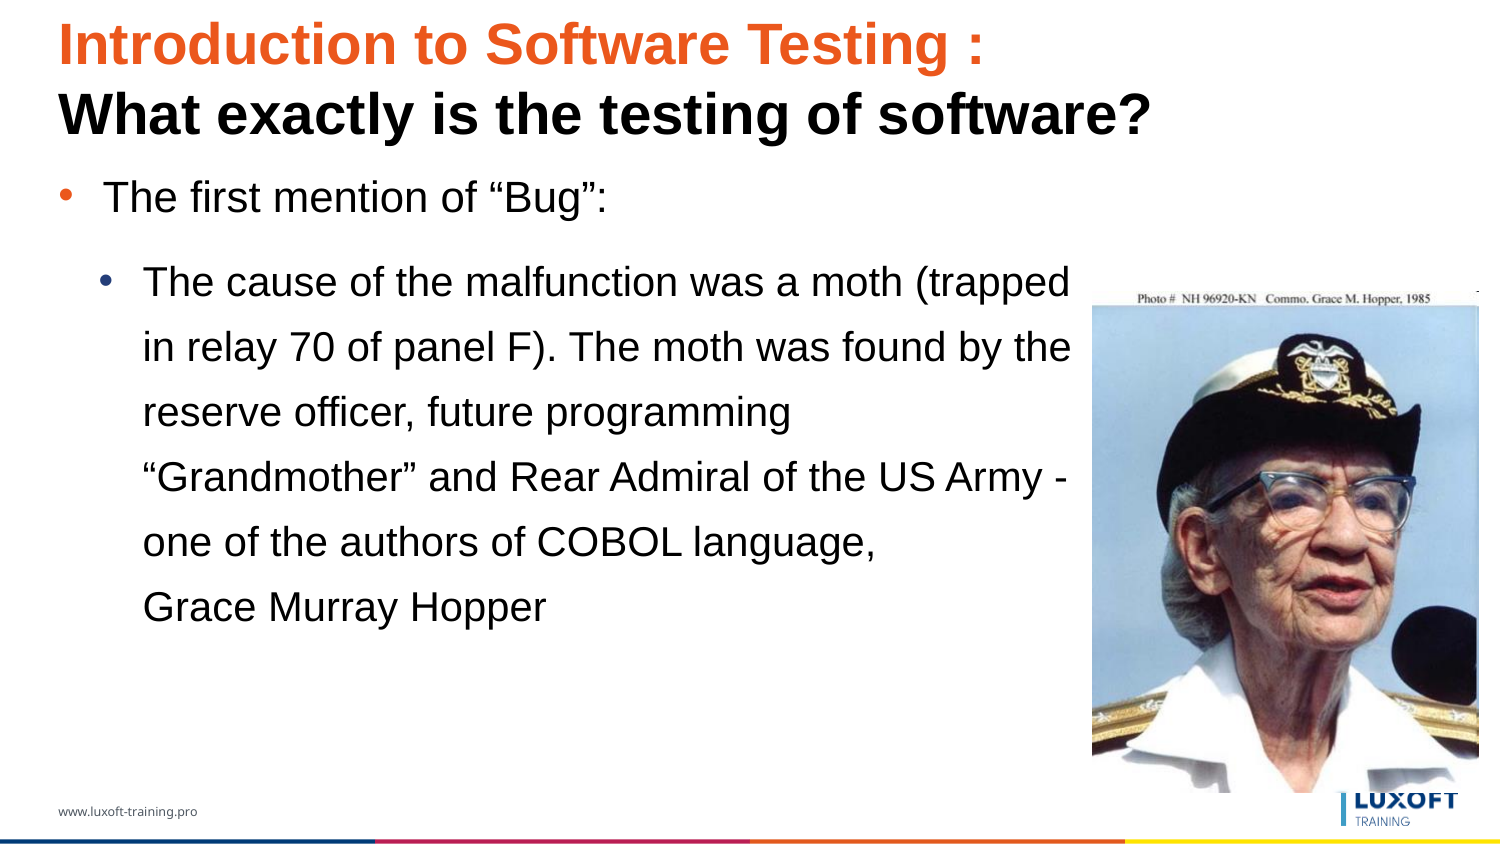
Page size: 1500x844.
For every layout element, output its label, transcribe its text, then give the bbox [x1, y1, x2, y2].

list The first mention of “Bug”: The cause of the malfunction was a moth (trapped in relay 70 of panel F). The moth was found by the reserve officer, future programming “Grandmother” and Rear Admiral of the US Army - one of the authors of COBOL language, Grace Murray Hopper [47, 147, 1457, 764]
title Introduction to Software Testing : What exactly is the testing of software? [47, 44, 1457, 107]
picture [1092, 291, 1479, 826]
